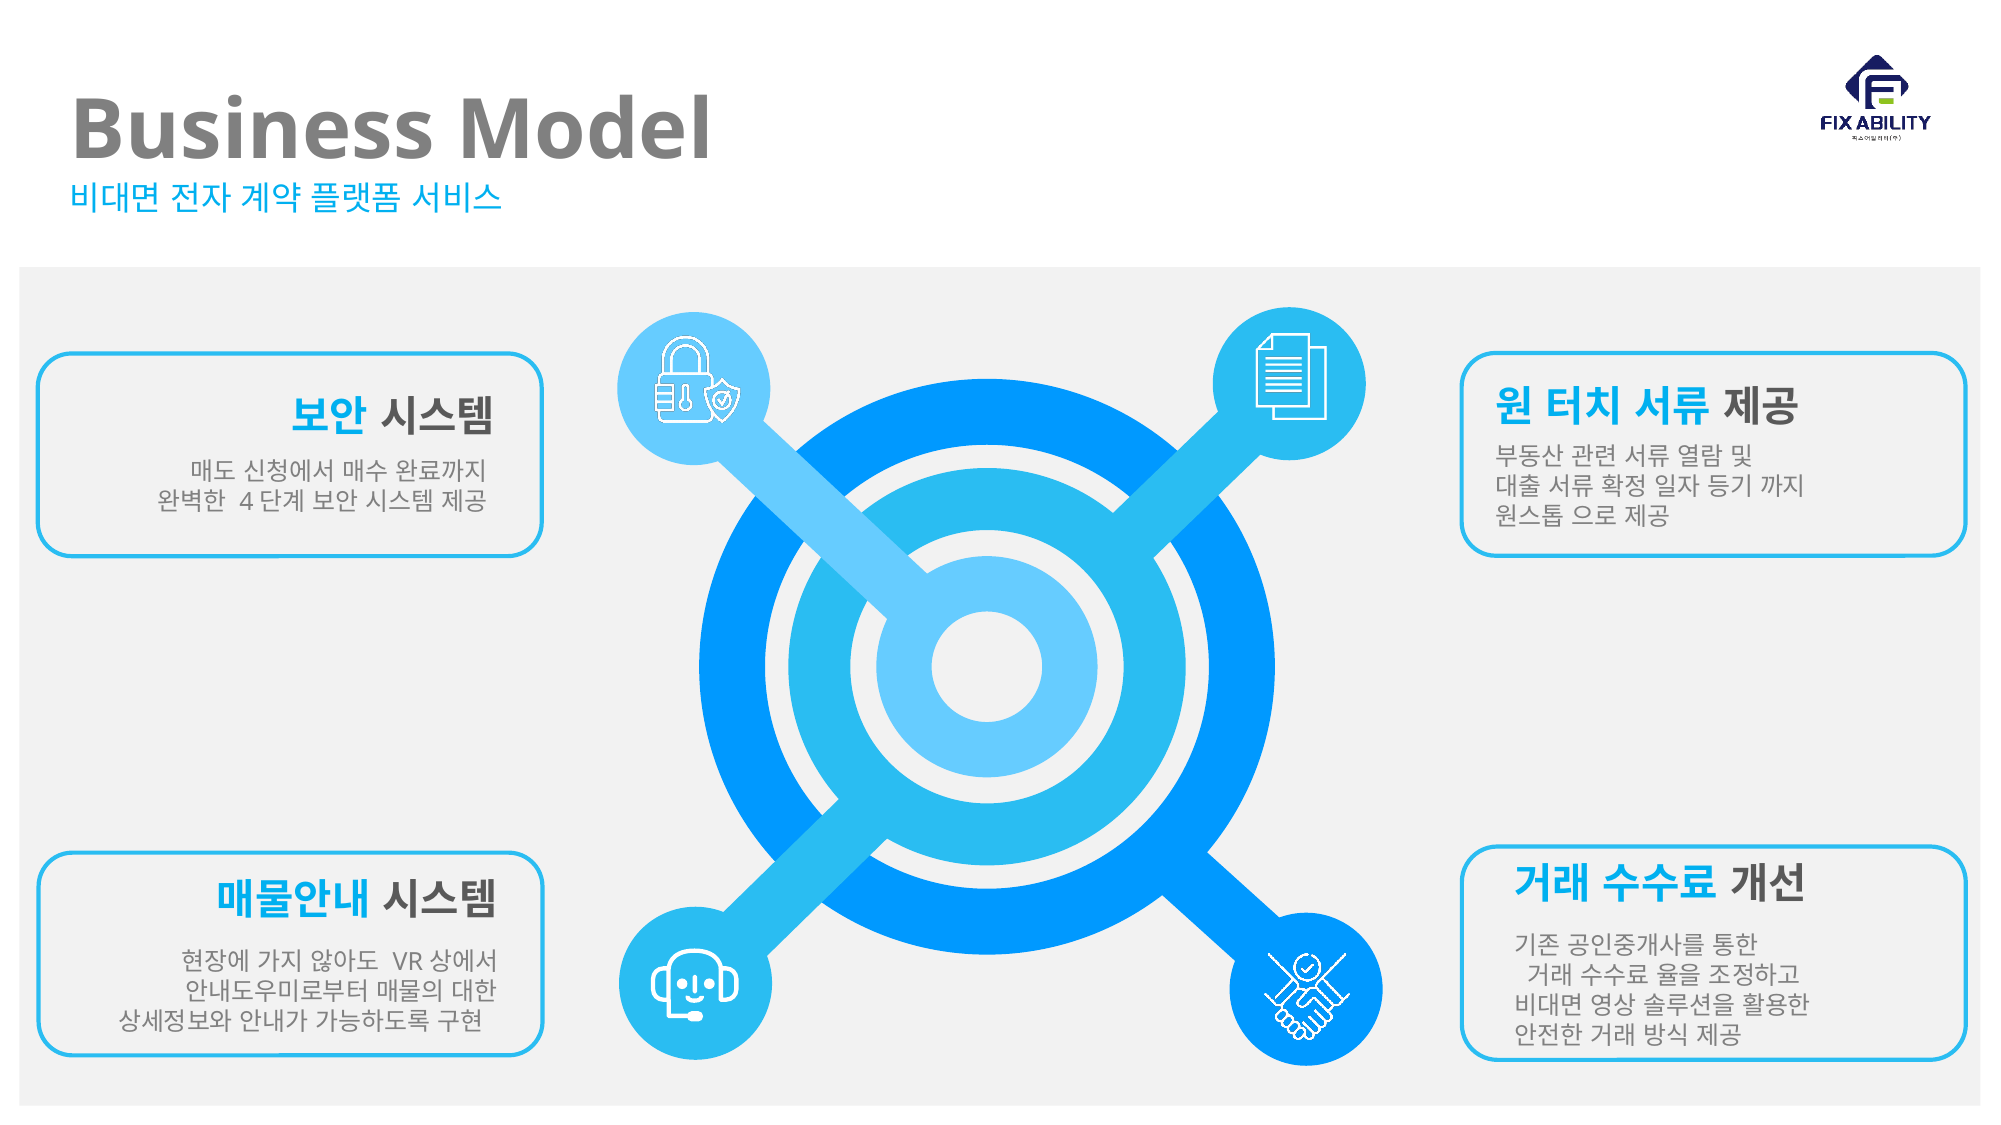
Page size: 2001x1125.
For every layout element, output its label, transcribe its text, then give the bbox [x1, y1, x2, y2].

picture [1821, 54, 1931, 141]
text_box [618, 306, 1377, 1061]
text_box [35, 351, 544, 559]
list 비대면 전자 계약 플랫폼 서비스 [55, 169, 524, 232]
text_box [616, 311, 1098, 778]
text_box [17, 265, 1982, 1108]
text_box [1378, 378, 1383, 1066]
text_box [1459, 350, 1968, 558]
title Business Model [55, 50, 812, 201]
text_box [1459, 844, 1968, 1062]
text_box [36, 850, 545, 1058]
